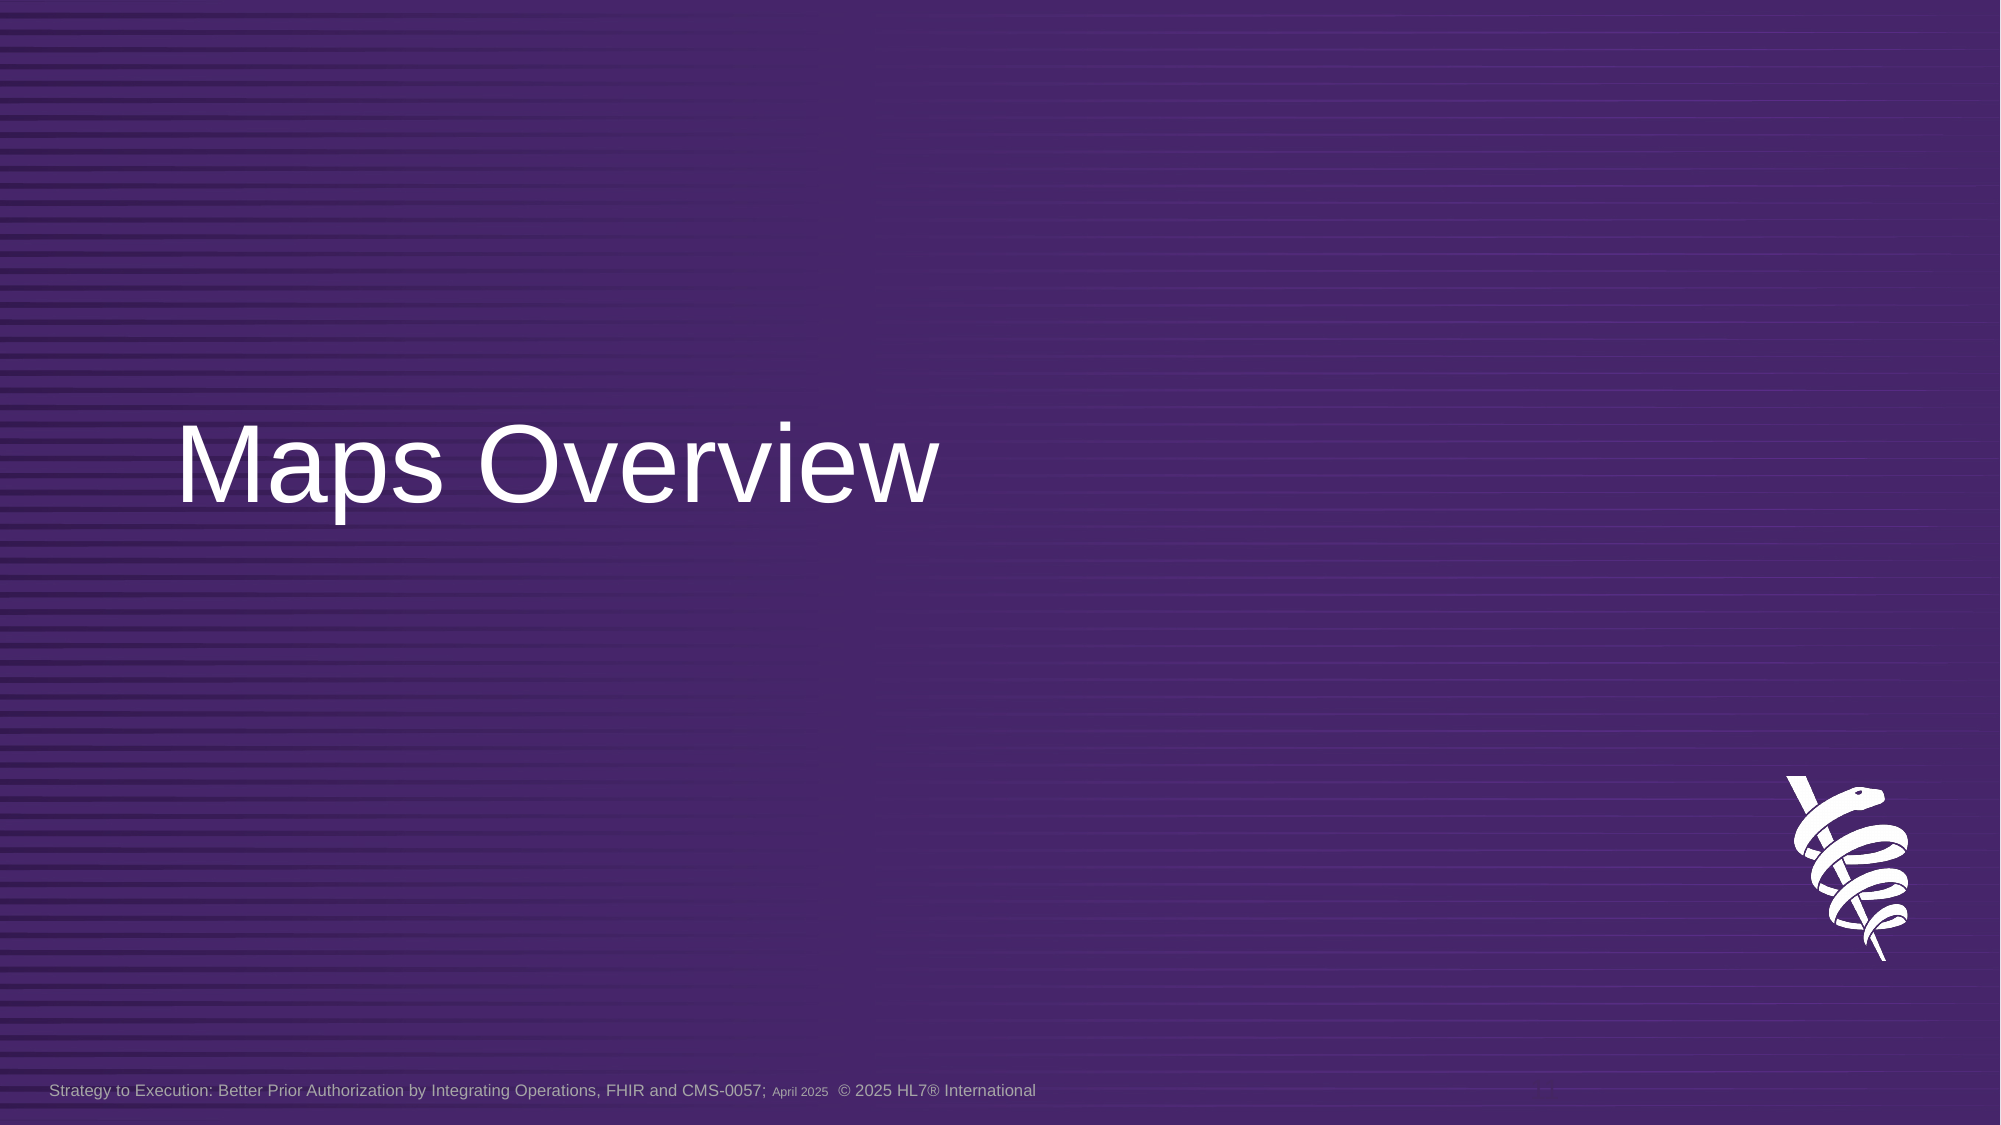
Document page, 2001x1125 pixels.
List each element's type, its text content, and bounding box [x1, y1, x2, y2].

title Maps Overview [159, 245, 1837, 685]
slide_number 11 [1515, 1064, 1966, 1125]
picture [0, 0, 2001, 1125]
